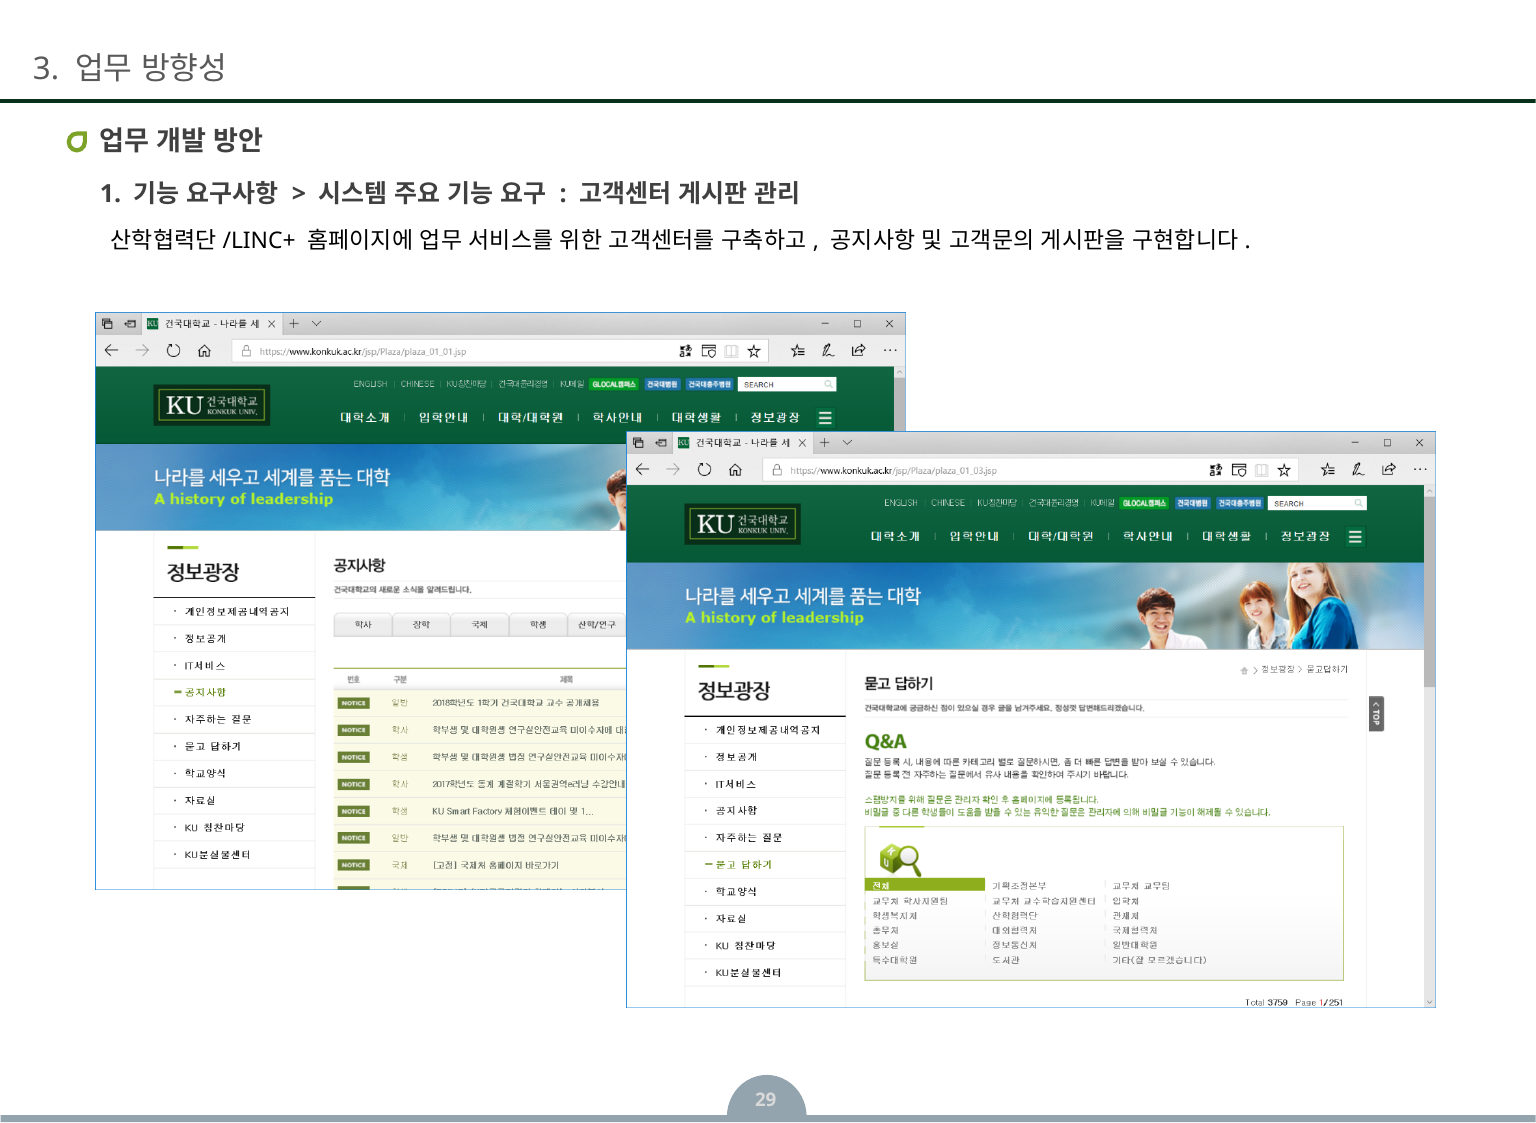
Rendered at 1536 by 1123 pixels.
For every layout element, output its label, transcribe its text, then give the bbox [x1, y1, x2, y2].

text_box 1. 기능 요구사항 > 시스템 주요 기능 요구 : 고객센터 게시판 관리 [100, 177, 861, 208]
picture [95, 312, 1436, 1008]
title 업무 개발 방안 [99, 123, 1534, 157]
text_box 산학협력단/LINC+ 홈페이지에 업무 서비스를 위한 고객센터를 구축하고, 공지사항 및 고객문의 게시판을 구현합니다. [95, 218, 1485, 334]
